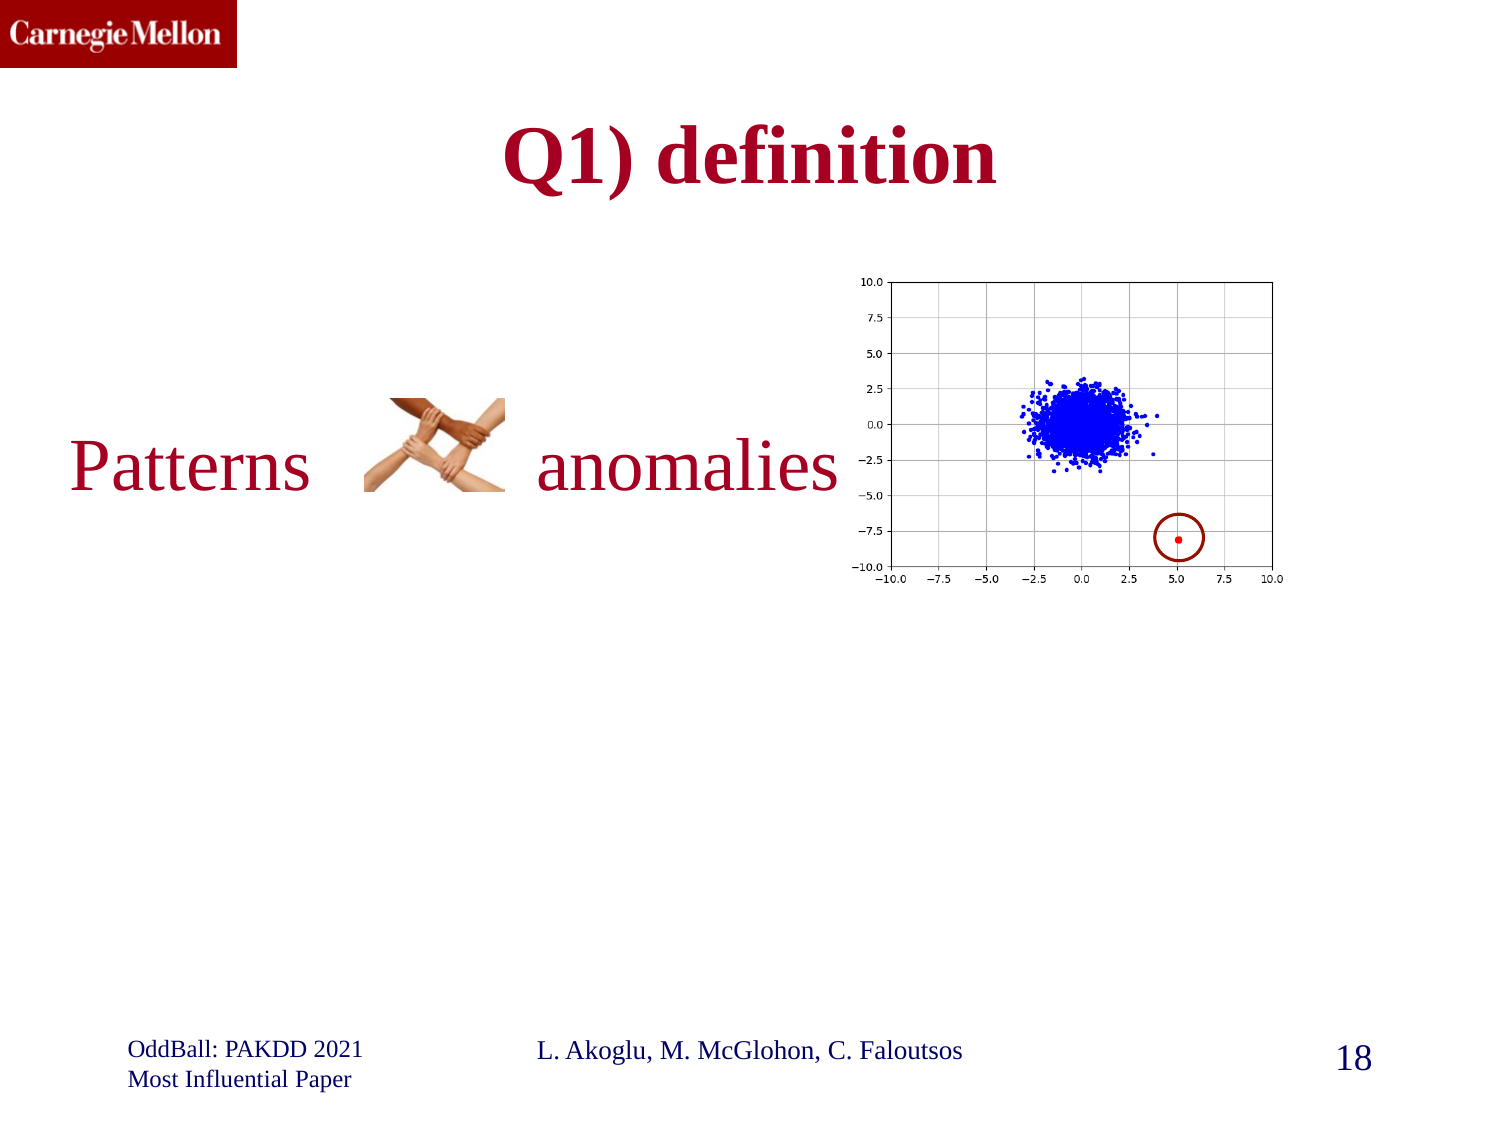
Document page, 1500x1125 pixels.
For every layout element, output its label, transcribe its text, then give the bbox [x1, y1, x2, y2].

slide_number OddBall: PAKDD 2021 Most Influential Paper [112, 1024, 426, 1101]
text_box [828, 237, 1322, 607]
picture [0, 0, 237, 68]
title Q1) definition [112, 99, 1388, 213]
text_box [50, 398, 860, 515]
footer L. Akoglu, M. McGlohon, C. Faloutsos [512, 1024, 988, 1101]
slide_number 18 [1074, 1024, 1388, 1101]
